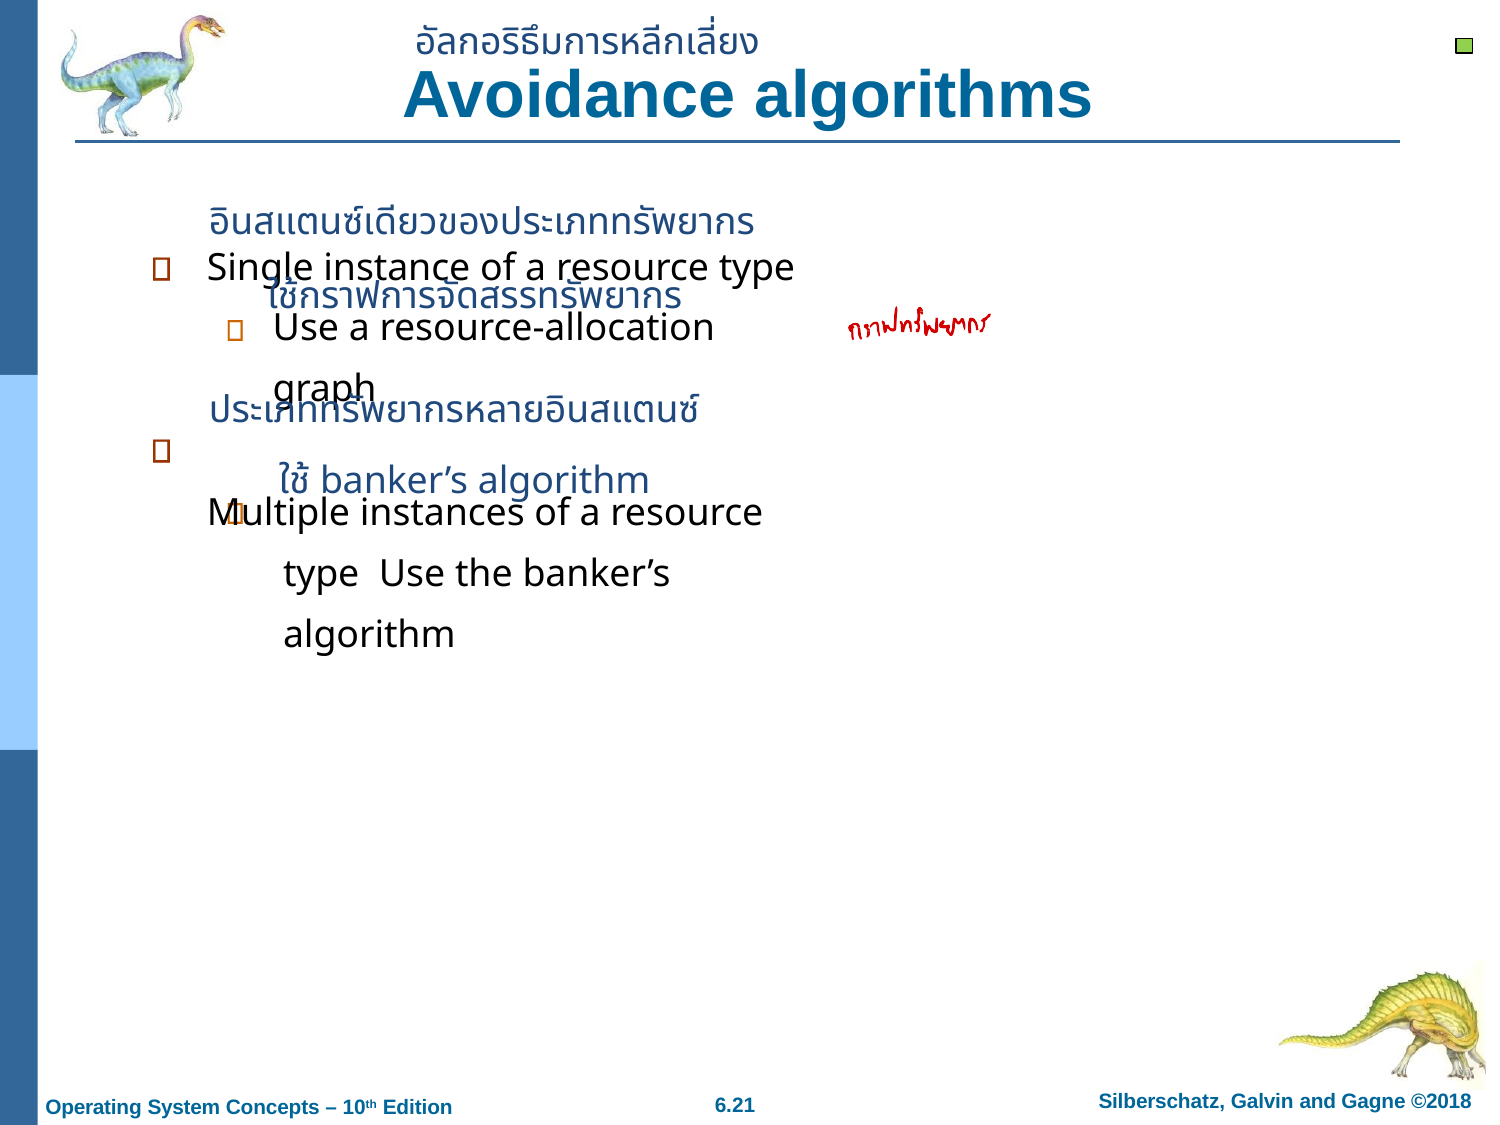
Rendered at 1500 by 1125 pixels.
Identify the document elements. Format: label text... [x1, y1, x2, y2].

picture [150, 426, 195, 472]
picture [58, 11, 228, 146]
picture [225, 308, 265, 350]
text_box อัลกอริธึมการหลีกเลี่ยง [399, 9, 1150, 70]
text_box Single instance of a resource type Use a resource-allocation graph Multiple instances of a resource type Use the banker’s algorithm [204, 438, 817, 655]
text_box Single instance of a resource type Use a resource-allocation graph Multiple instances of a resource type Use the banker’s algorithm [204, 250, 817, 377]
text_box อินสแตนซ์เดียวของประเภททรัพยากร [194, 189, 945, 250]
text_box ประเภททรัพยากรหลายอินสแตนซ์ [194, 377, 945, 438]
picture [150, 243, 195, 290]
picture [225, 491, 265, 532]
slide_number Silberschatz, Galvin and Gagne ©2018 [1096, 1090, 1478, 1125]
text_box ใช้ banker’s algorithm [264, 448, 1015, 509]
picture [848, 306, 991, 340]
slide_number 6.21 [712, 1094, 762, 1125]
picture [1275, 959, 1486, 1090]
title Avoidance algorithms [400, 70, 1101, 239]
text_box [1454, 37, 1474, 54]
footer Operating System Concepts – 10th Edition [43, 1093, 461, 1125]
text_box ใช้กราฟการจัดสรรทรัพยากร [252, 264, 1003, 324]
